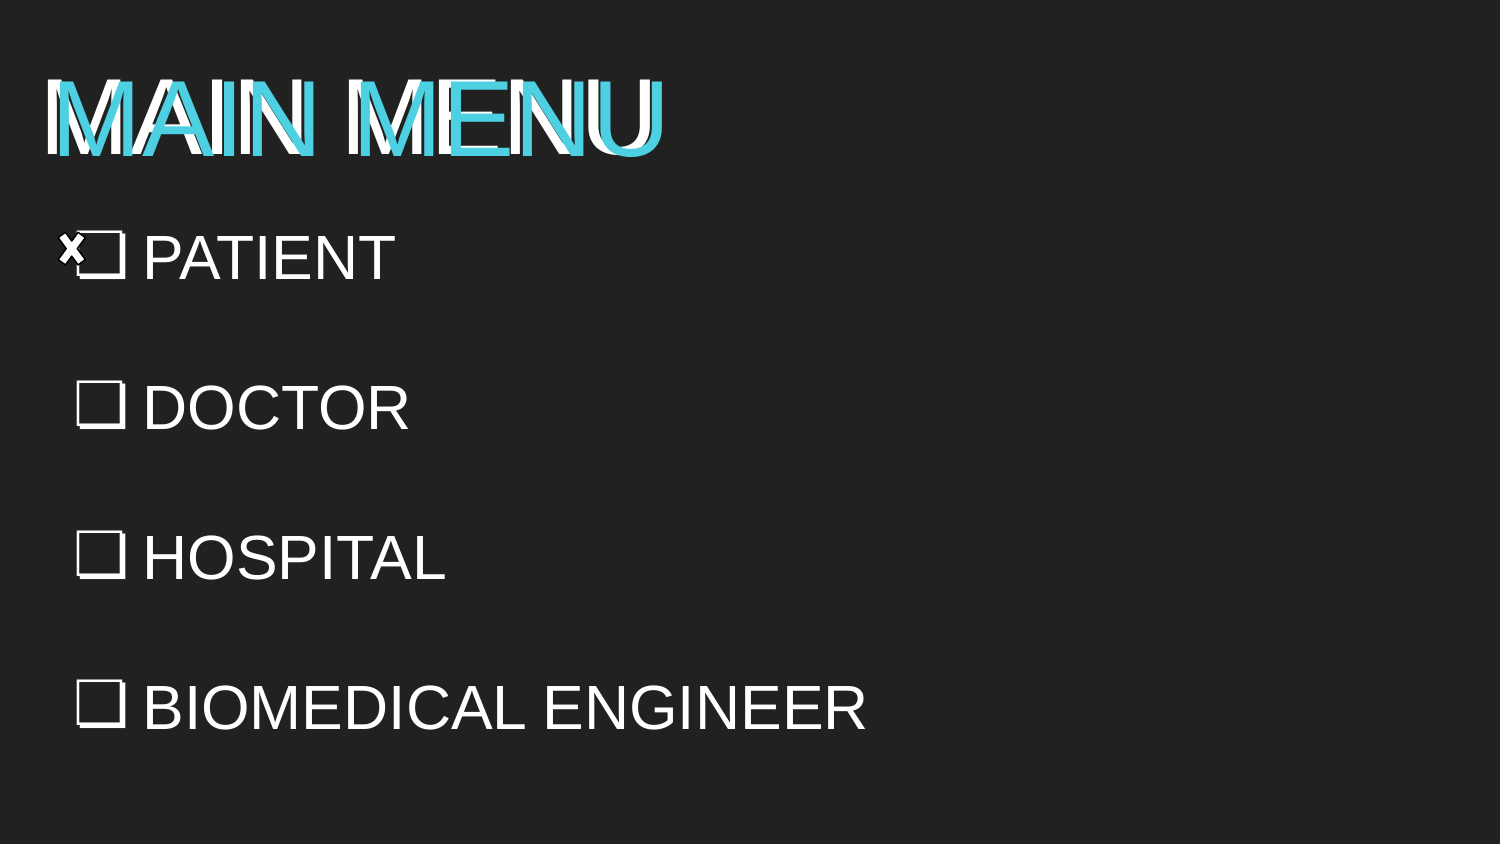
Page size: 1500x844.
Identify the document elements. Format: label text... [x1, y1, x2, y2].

text_box PATIENT DOCTOR HOSPITAL BIOMEDICAL ENGINEER [52, 202, 1391, 771]
text_box MAIN MENU [36, 33, 698, 294]
title MAIN MENU [24, 0, 1423, 192]
